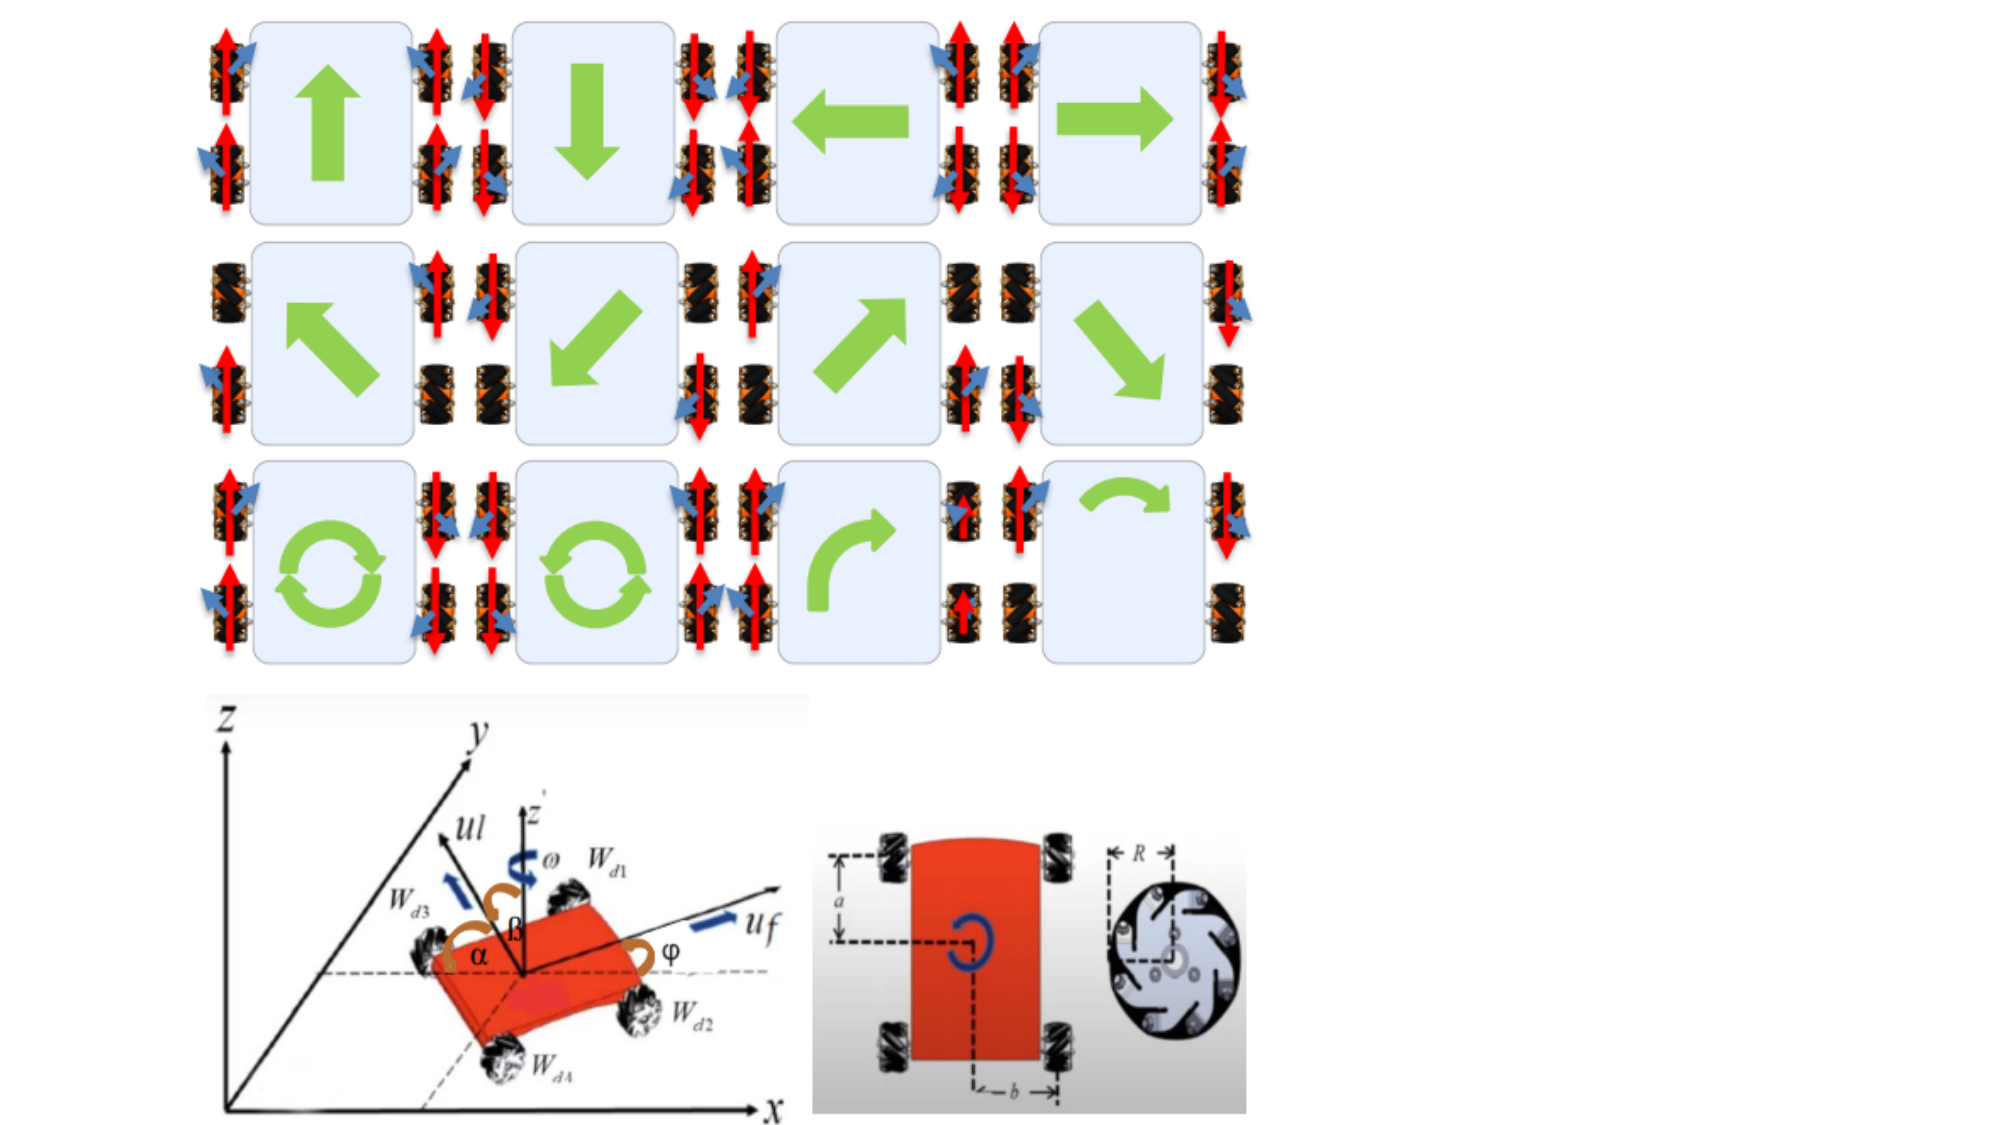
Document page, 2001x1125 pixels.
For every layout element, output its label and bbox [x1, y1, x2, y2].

picture [194, 0, 1279, 1125]
